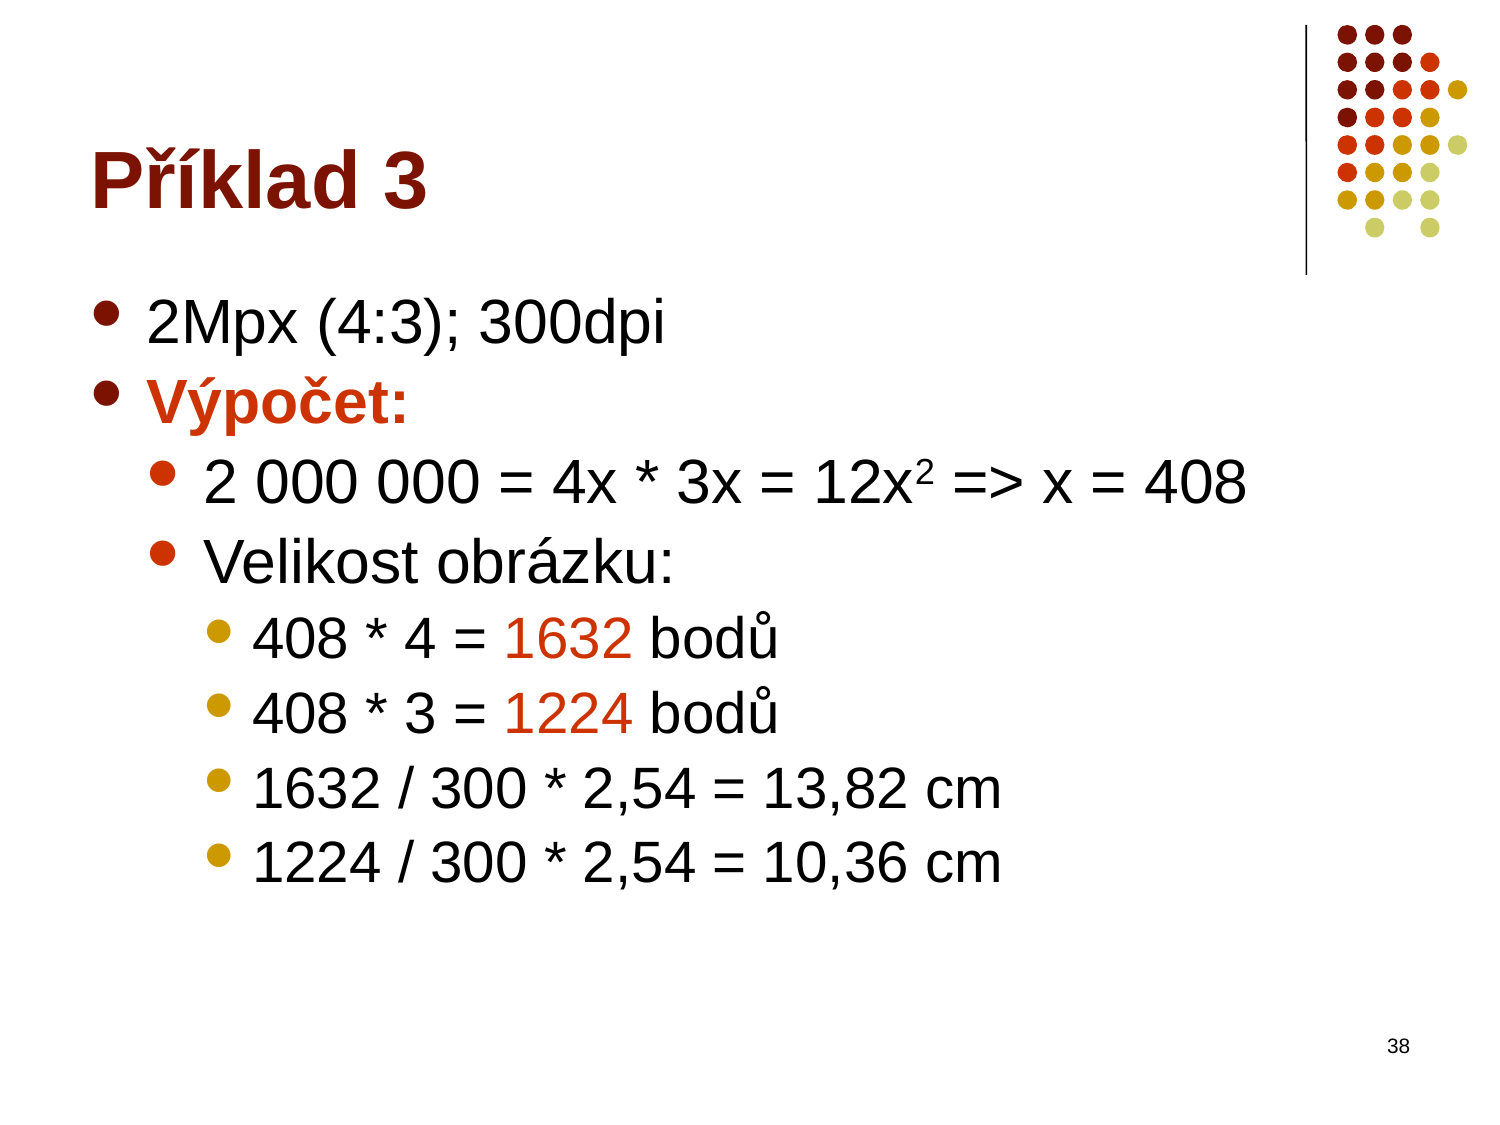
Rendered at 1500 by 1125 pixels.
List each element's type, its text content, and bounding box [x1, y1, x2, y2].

title Příklad 3 [75, 20, 1313, 233]
list 2Mpx (4:3); 300dpi Výpočet: 2 000 000 = 4x * 3x = 12x2 => x = 408 Velikost obrázku: 408 * 4 = 1632 bodů 408 * 3 = 1224 bodů 1632 / 300 * 2,54 = 13,82 cm 1224 / 300 * 2,54 = 10,36 cm [75, 282, 1425, 1006]
slide_number 38 [1074, 1025, 1425, 1100]
